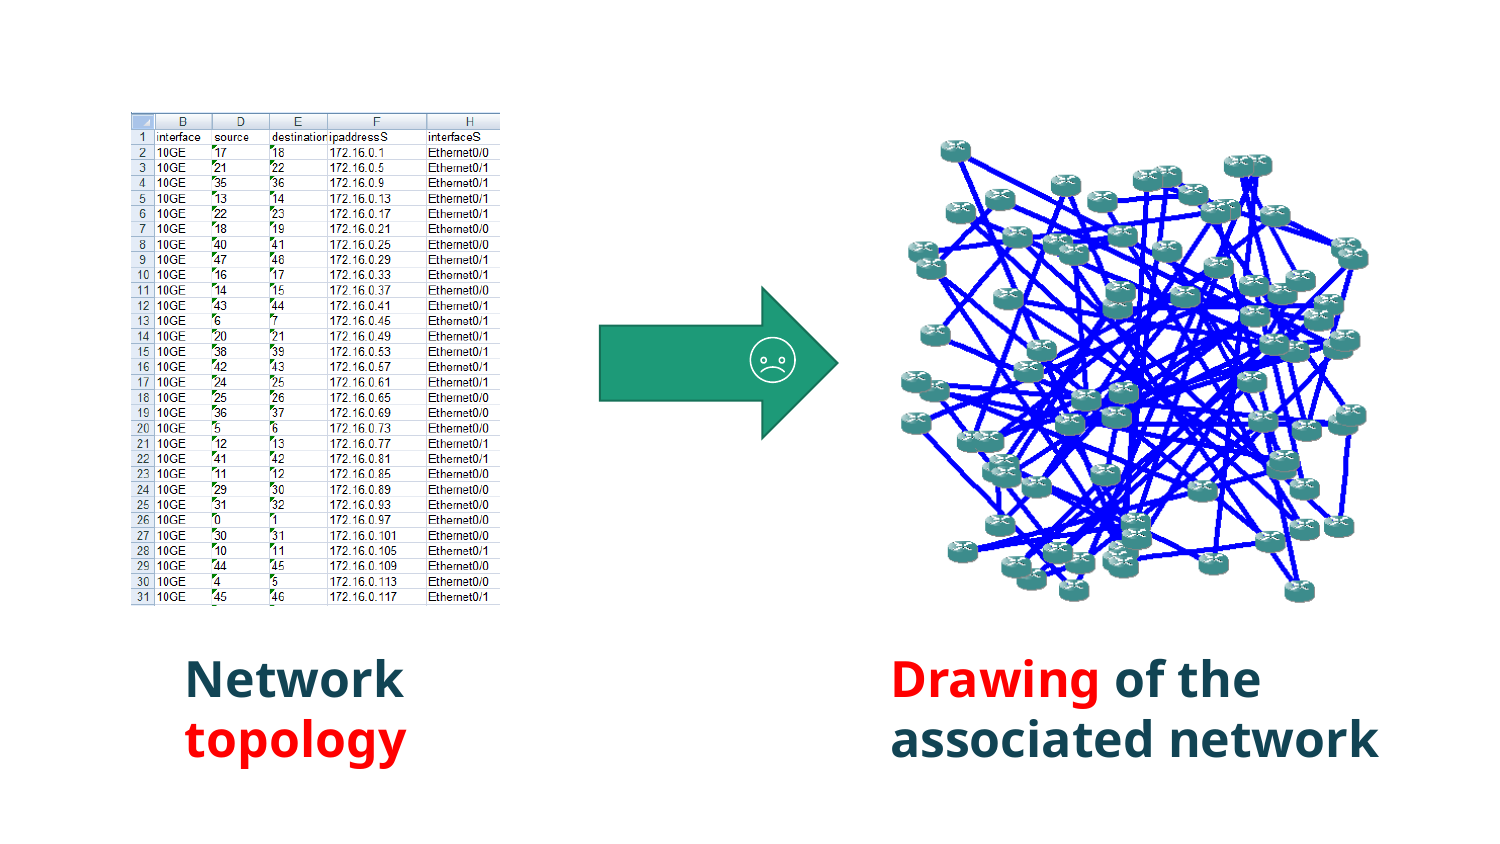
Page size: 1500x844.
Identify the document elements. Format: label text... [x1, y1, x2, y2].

text_box Drawing of the associated network [875, 646, 1413, 769]
text_box [598, 285, 839, 441]
picture [874, 110, 1409, 622]
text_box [750, 337, 796, 383]
subtitle Network topology [169, 646, 461, 769]
picture [130, 112, 500, 606]
